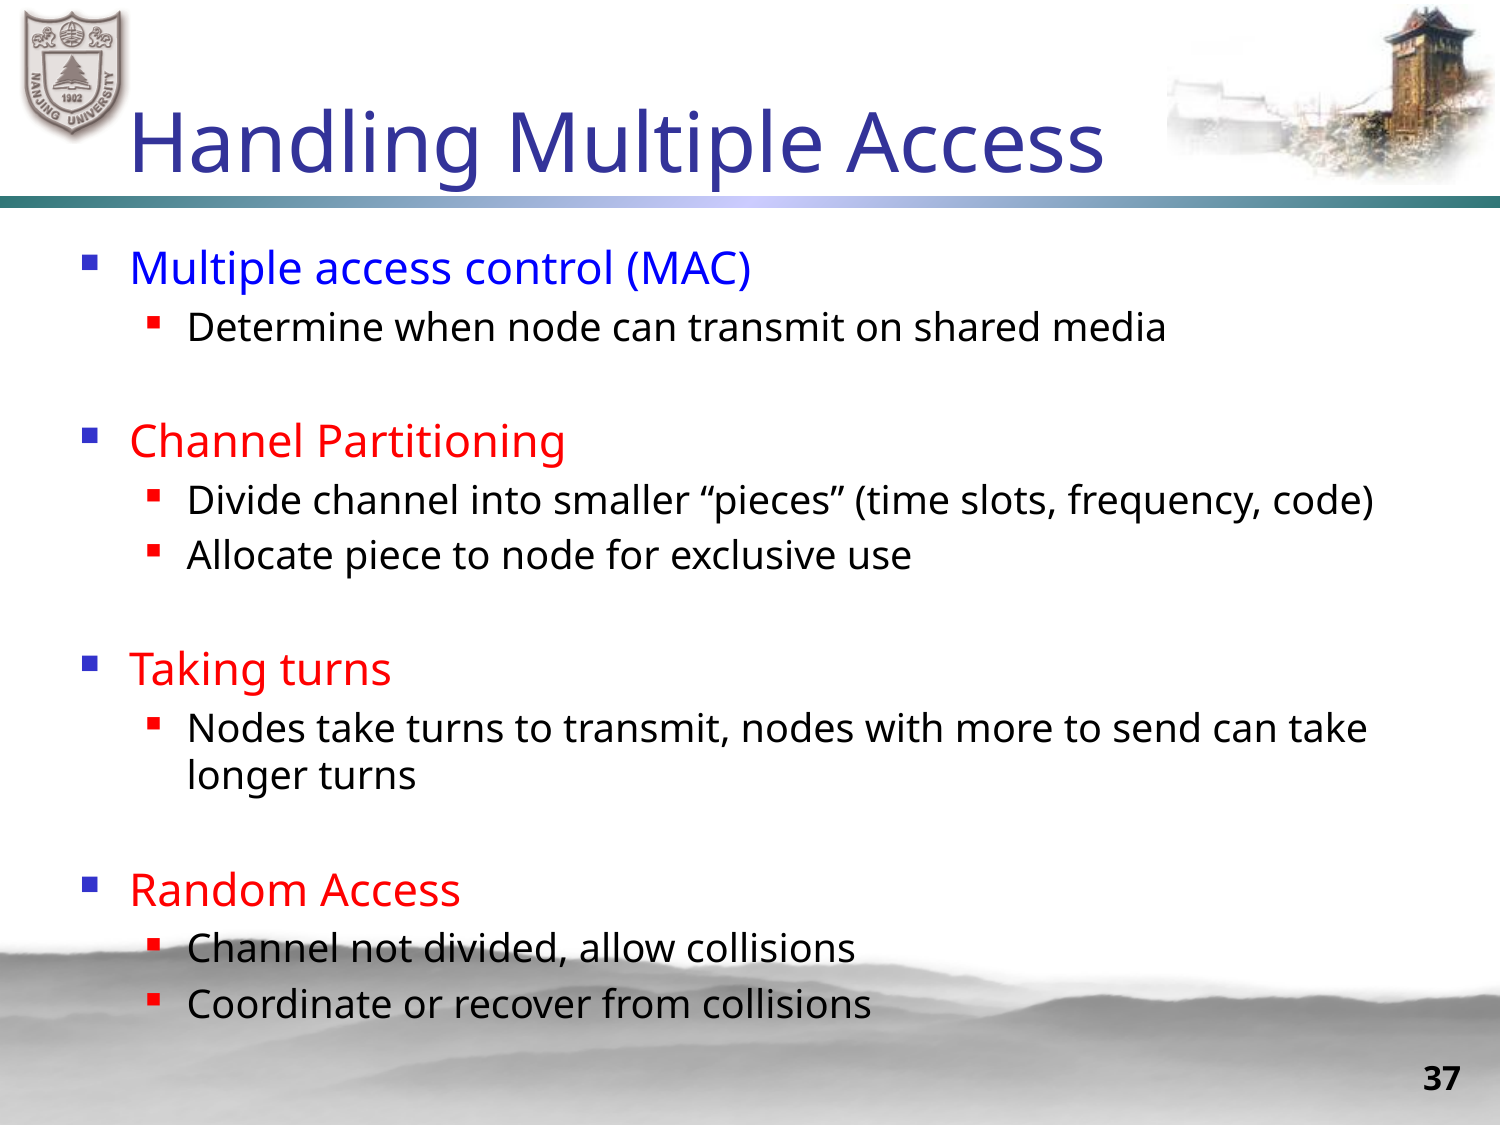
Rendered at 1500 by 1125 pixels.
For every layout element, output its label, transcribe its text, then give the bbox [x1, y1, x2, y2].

title Handling Multiple Access [111, 54, 1500, 197]
picture [0, 0, 144, 144]
slide_number 37 [1163, 1034, 1477, 1111]
picture [1167, 4, 1495, 54]
picture [0, 928, 1500, 1125]
list Multiple access control (MAC) Determine when node can transmit on shared media Channel Partitioning Divide channel into smaller “pieces” (time slots, frequency, code) Allocate piece to node for exclusive use Taking turns Nodes take turns to transmit, nodes with more to send can take longer turns Random Access Channel not divided, allow collisions Coordinate or recover from collisions [64, 231, 1471, 1036]
